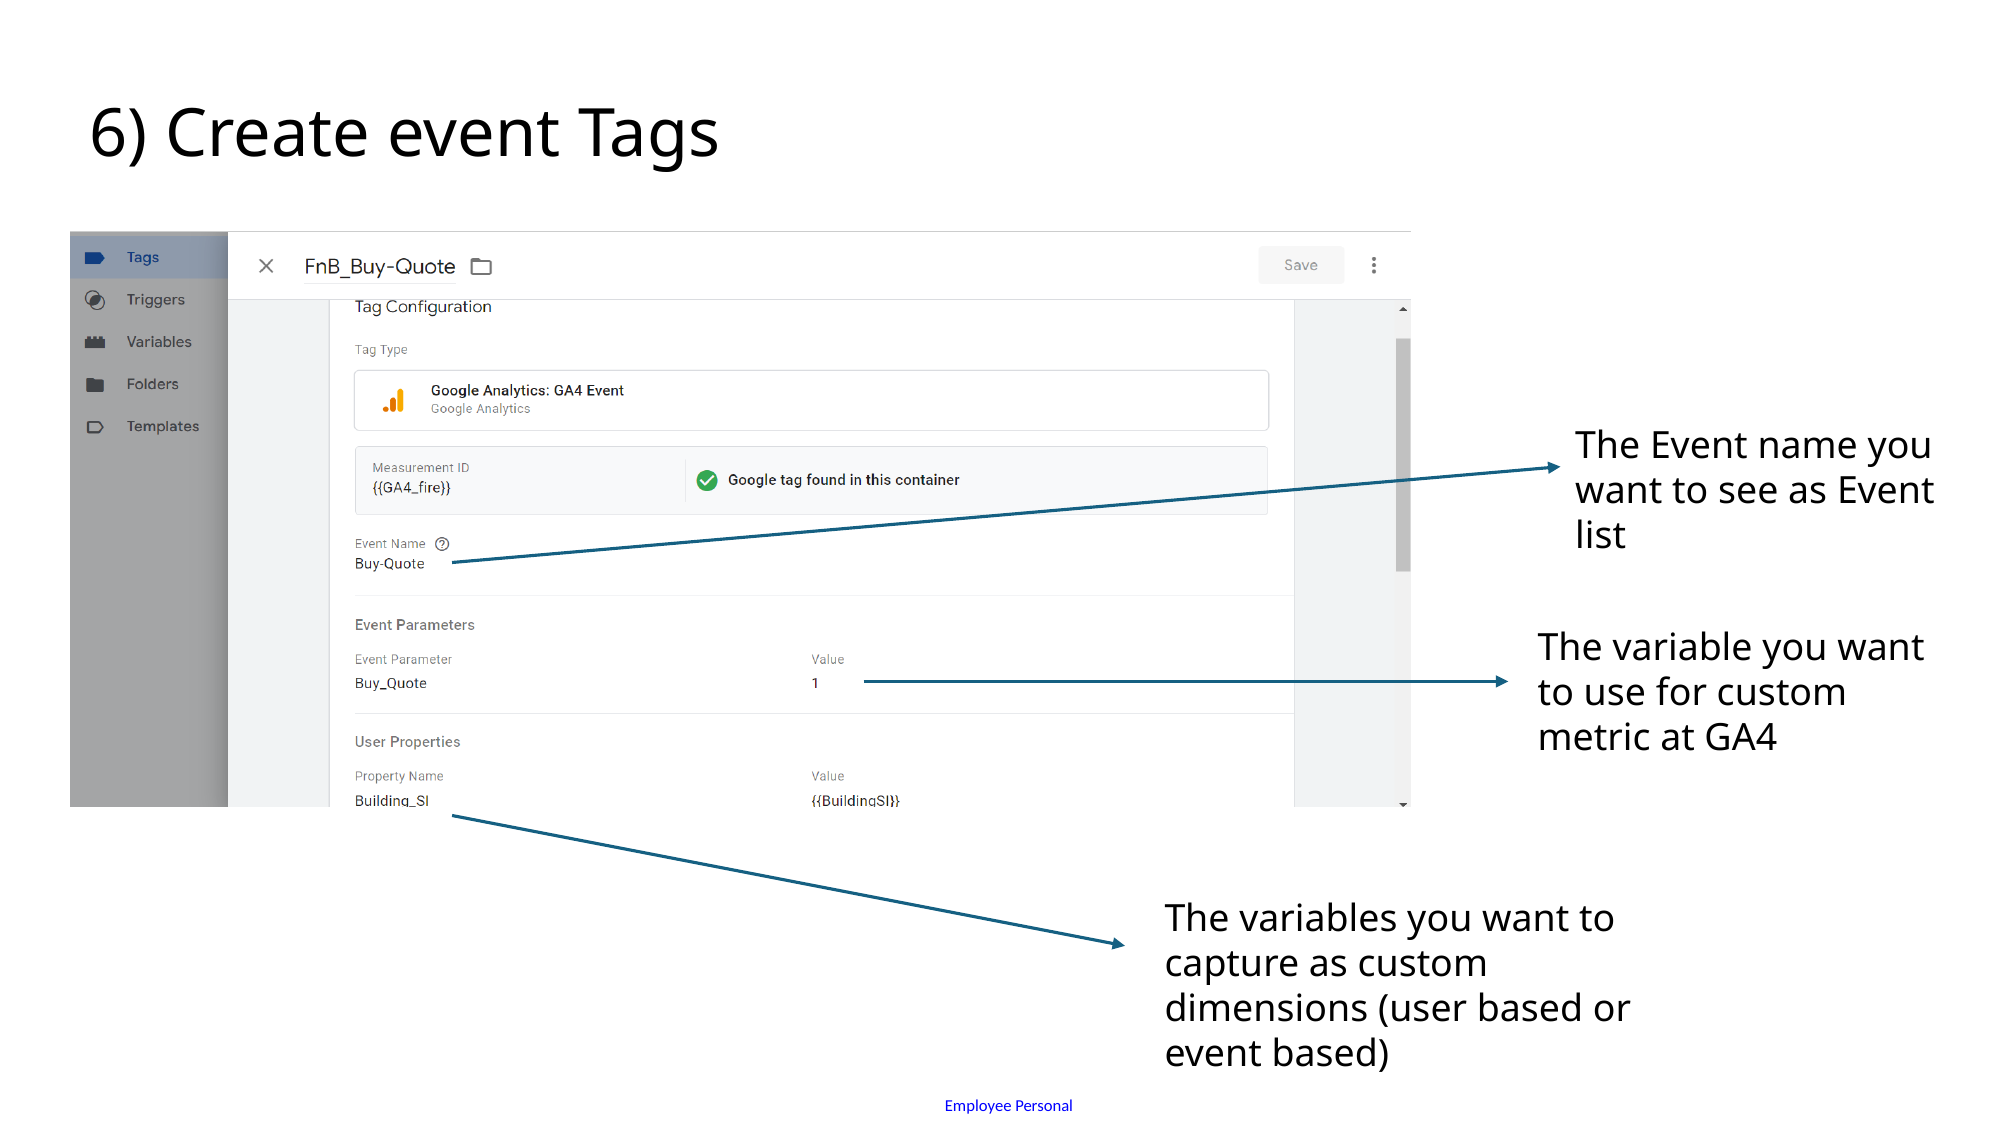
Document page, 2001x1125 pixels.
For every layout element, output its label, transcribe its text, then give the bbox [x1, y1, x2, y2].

picture [70, 230, 1411, 808]
text_box 6) Create event Tags [75, 82, 1653, 177]
text_box The variables you want to capture as custom dimensions (user based or event based) [1149, 886, 1652, 1082]
text_box The Event name you want to see as Event list [1560, 413, 2000, 564]
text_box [451, 814, 1126, 947]
text_box The variable you want to use for custom metric at GA4 [1522, 615, 1963, 766]
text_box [451, 466, 1561, 563]
